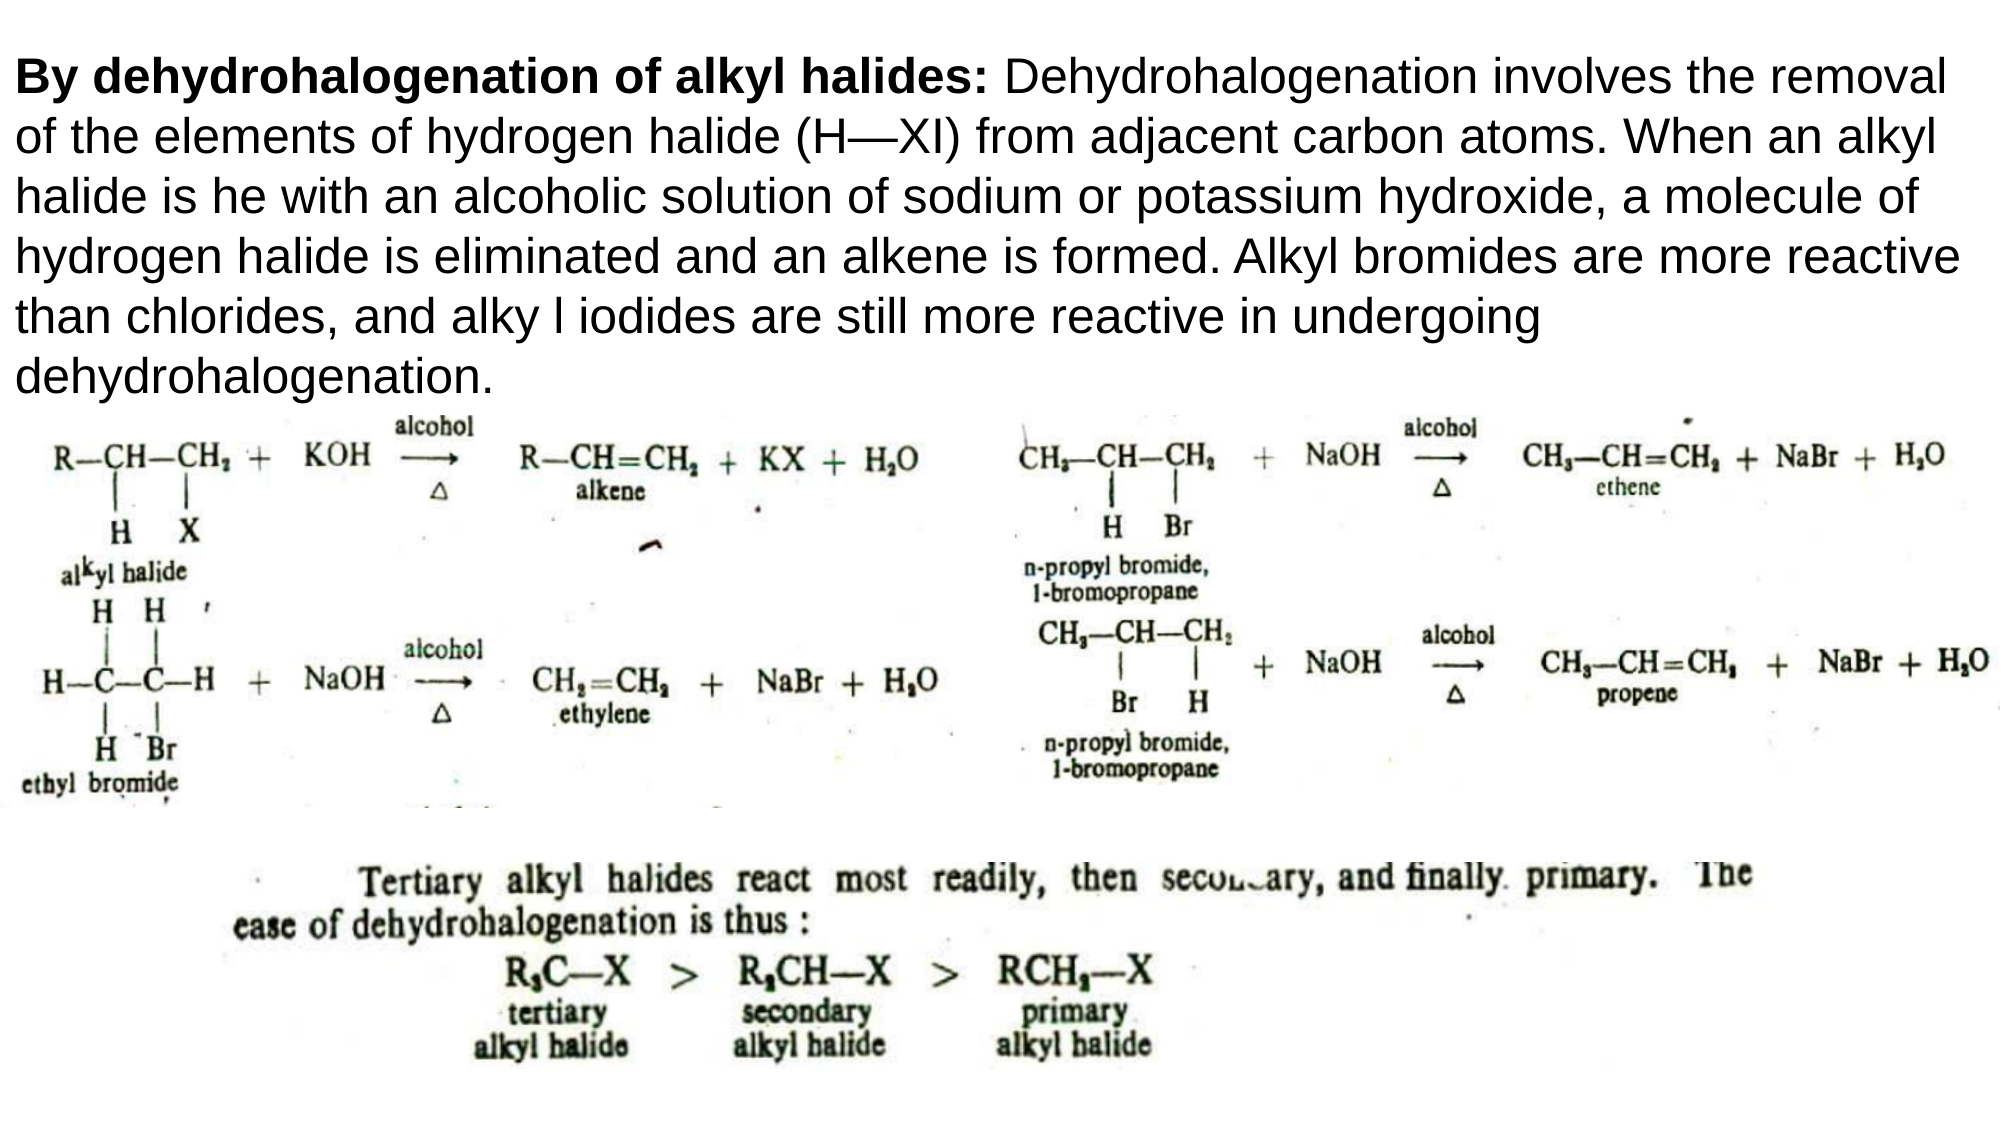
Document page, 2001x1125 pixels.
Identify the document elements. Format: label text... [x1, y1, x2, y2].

picture [1015, 415, 2000, 785]
picture [221, 862, 1779, 1069]
text_box By dehydrohalogenation of alkyl halides: Dehydrohalogenation involves the removal of the elements of hydrogen halide (H—XI) from adjacent carbon atoms. When an alkyl halide is he with an alcoholic solution of sodium or potassium hydroxide, a molecule of hydrogen halide is eliminated and an alkene is formed. Alkyl bromides are more reactive than chlorides, and alky l iodides are still more reactive in undergoing dehydrohalogenation. [0, 36, 2000, 412]
picture [0, 415, 953, 808]
